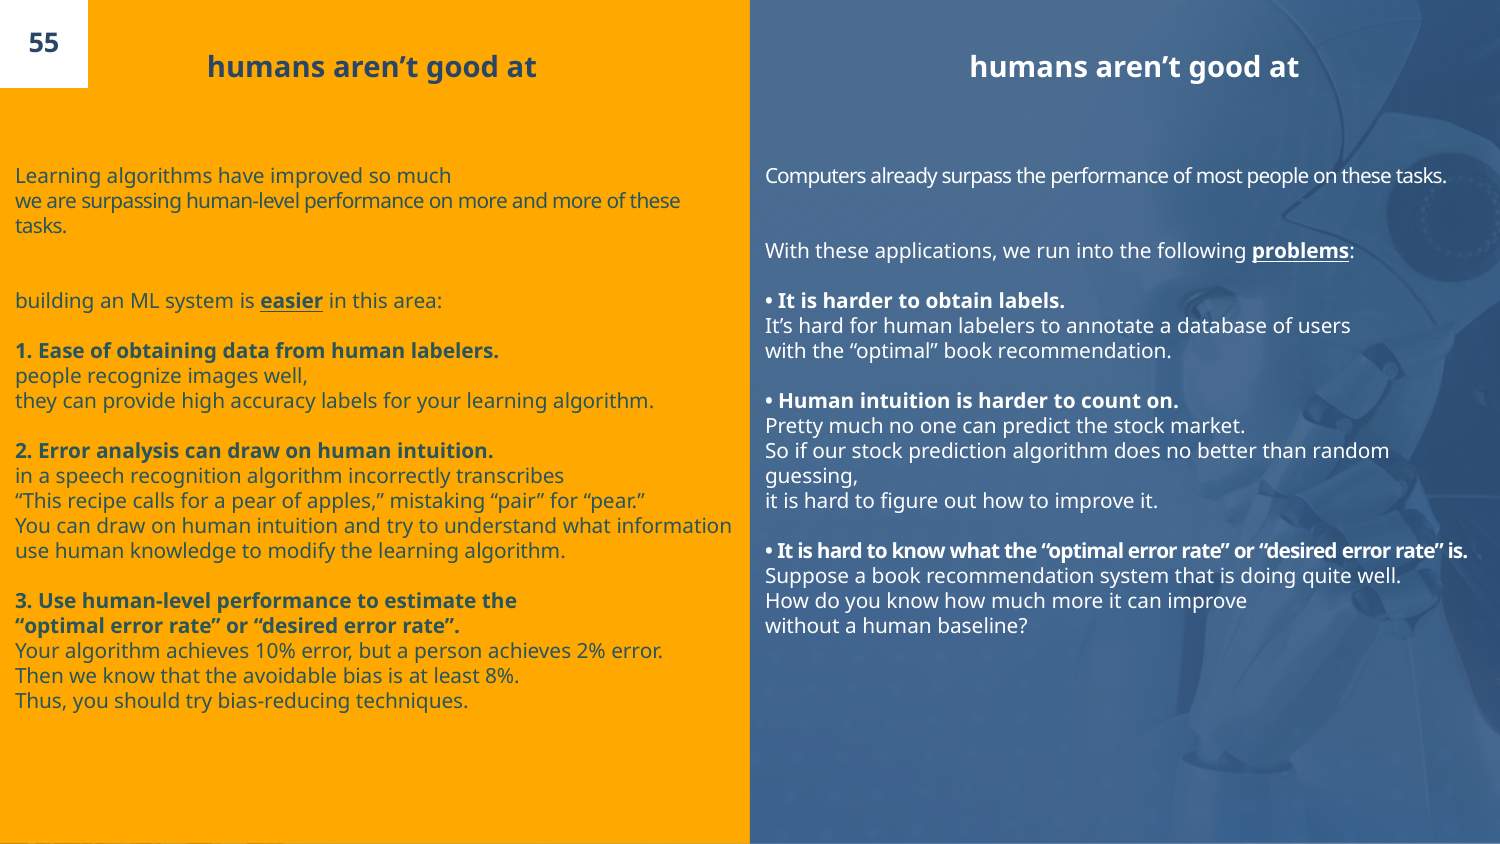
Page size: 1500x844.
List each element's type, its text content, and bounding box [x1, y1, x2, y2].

title humans aren’t good at [69, 21, 675, 110]
list Learning algorithms have improved so much we are surpassing human-level performance on more and more of these tasks. building an ML system is easier in this area: 1. Ease of obtaining data from human labelers.​ people recognize images well, they can provide high accuracy labels for your learning algorithm. 2. Error analysis can draw on human intuition.​ in a speech recognition algorithm incorrectly transcribes “This recipe calls for a pear of apples,” mistaking “pair” for “pear.” You can draw on human intuition and try to understand what information use human knowledge to modify the learning algorithm. 3. Use human-level performance to estimate the “optimal error rate” or “desired error rate”.​ Your algorithm achieves 10% error, but a person achieves 2% error. Then we know that the avoidable bias is at least 8%. Thus, you should try bias-reducing techniques. [0, 148, 749, 710]
slide_number 55 [0, 0, 89, 88]
text_box humans aren’t good at [831, 21, 1438, 110]
text_box Computers already surpass the performance of most people on these tasks. With these applications, we run into the following problems: • It is harder to obtain labels.​ It’s hard for human labelers to annotate a database of users with the “optimal” book recommendation. • Human intuition is harder to count on.​ Pretty much no one can predict the stock market. So if our stock prediction algorithm does no better than random guessing, it is hard to figure out how to improve it. • It is hard to know what the “optimal error rate” or “desired error rate” is. ​Suppose a book recommendation system that is doing quite well. How do you know how much more it can improve without a human baseline? [749, 148, 1500, 710]
